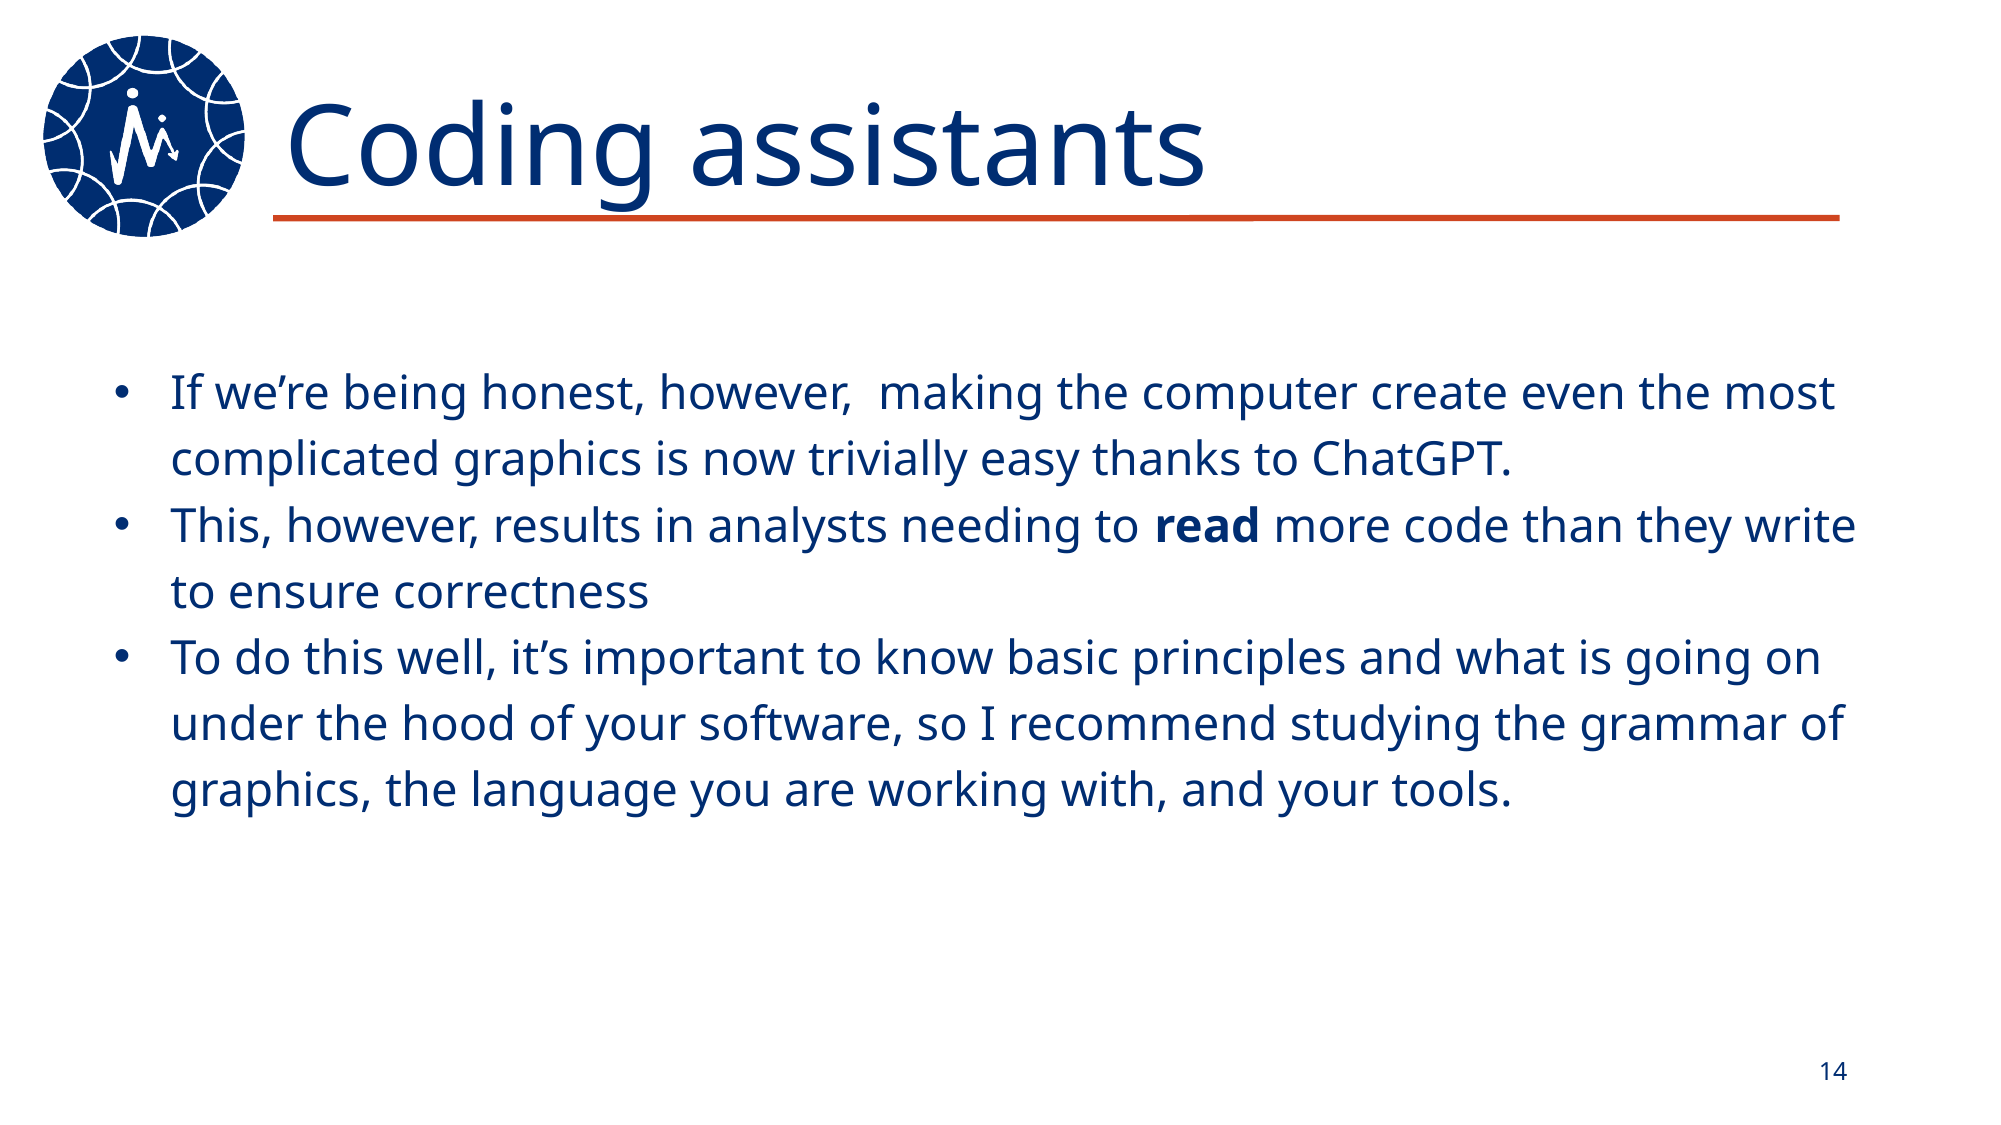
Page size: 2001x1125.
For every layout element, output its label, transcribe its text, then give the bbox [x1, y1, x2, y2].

picture [43, 35, 245, 237]
text_box If we’re being honest, however, making the computer create even the most complicated graphics is now trivially easy thanks to ChatGPT. This, however, results in analysts needing to read more code than they write to ensure correctness To do this well, it’s important to know basic principles and what is going on under the hood of your software, so I recommend studying the grammar of graphics, the language you are working with, and your tools. [114, 353, 1863, 882]
slide_number 14 [1412, 1042, 1863, 1103]
text_box Coding assistants [284, 50, 1413, 208]
